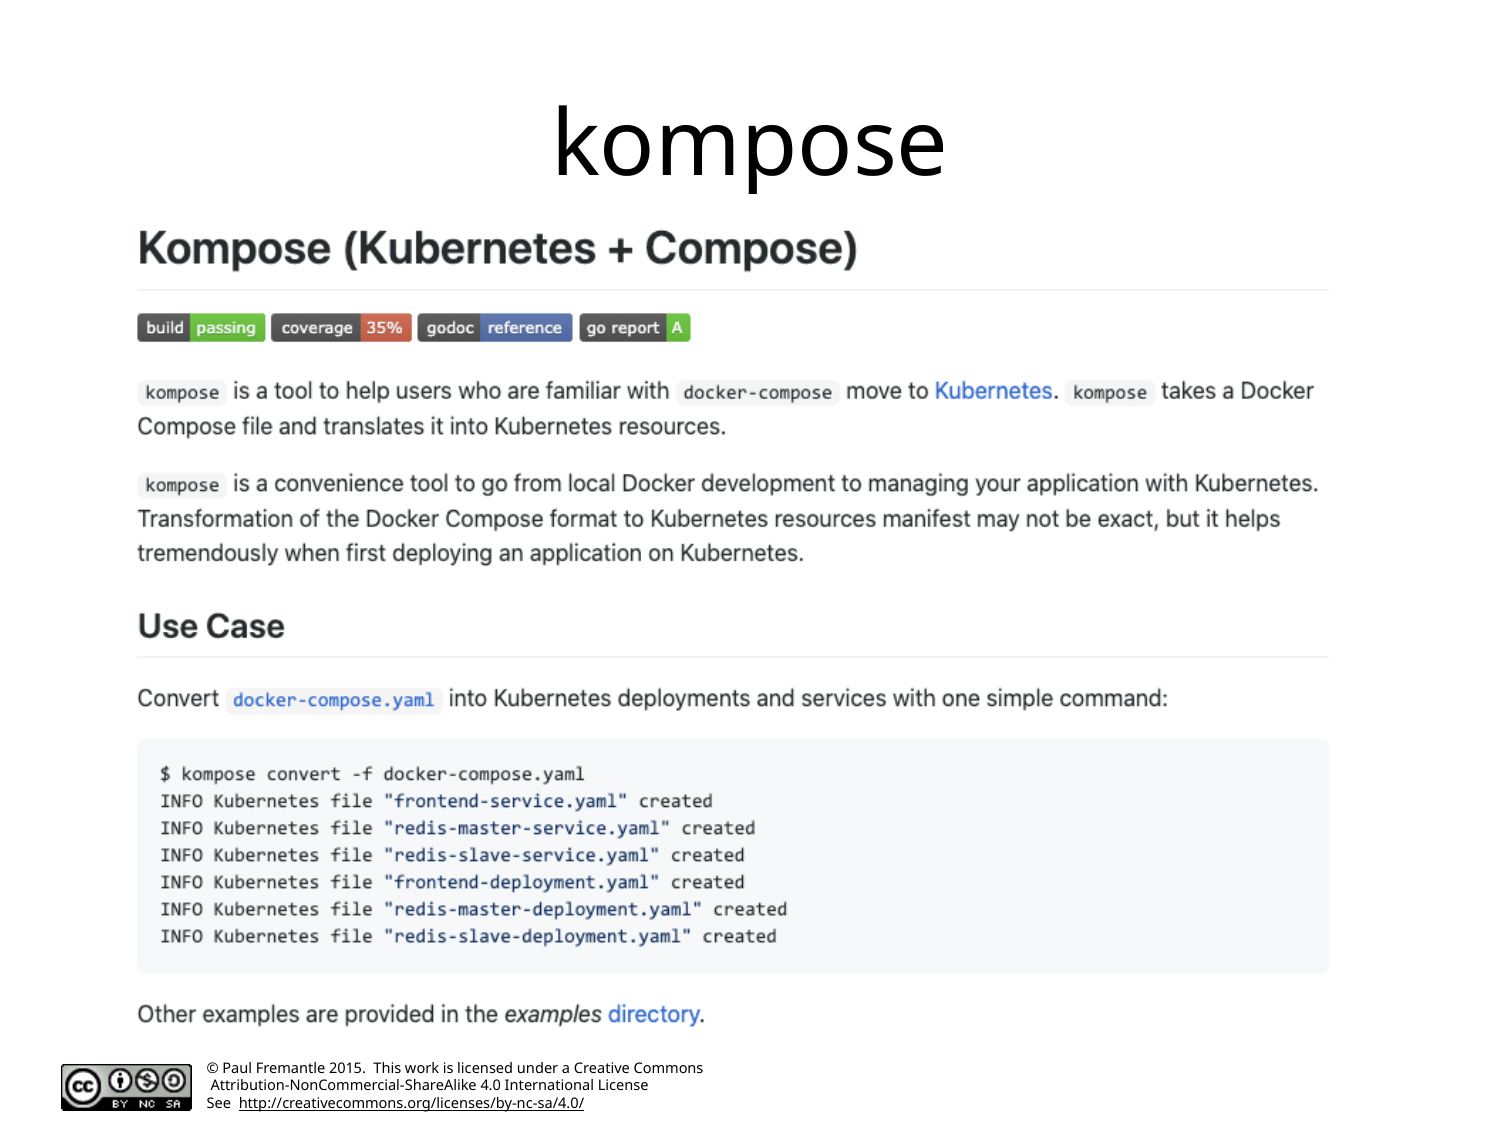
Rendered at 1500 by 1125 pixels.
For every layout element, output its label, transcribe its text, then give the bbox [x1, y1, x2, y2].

picture [112, 194, 1362, 1038]
picture [61, 1064, 192, 1111]
title kompose [75, 45, 1425, 233]
